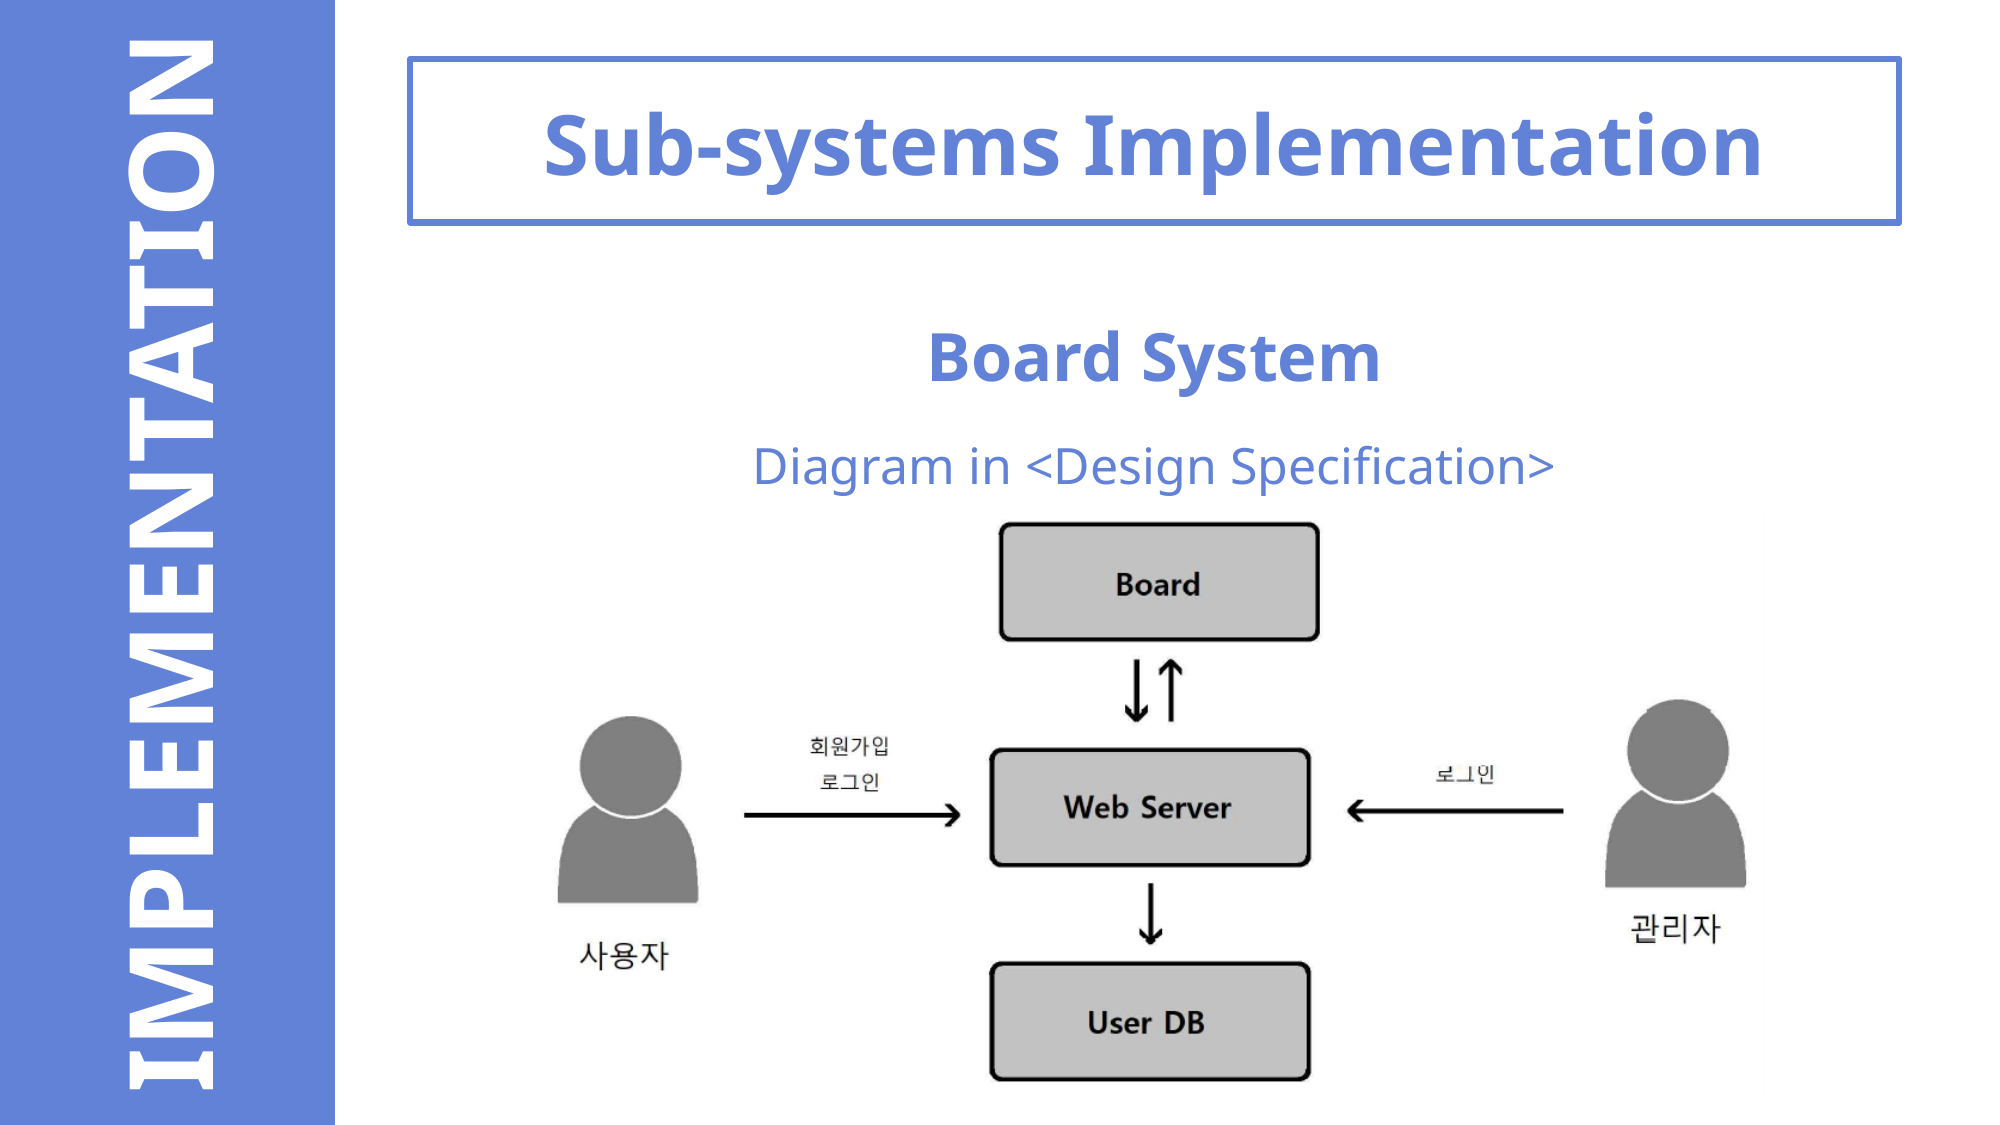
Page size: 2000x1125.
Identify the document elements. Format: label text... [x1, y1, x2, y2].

text_box Board System Diagram in <Design Specification> [410, 266, 1900, 1061]
text_box Sub-systems Implementation [410, 84, 1900, 200]
title IMPLEMENTATION [0, 0, 334, 1125]
picture [509, 510, 1800, 1104]
